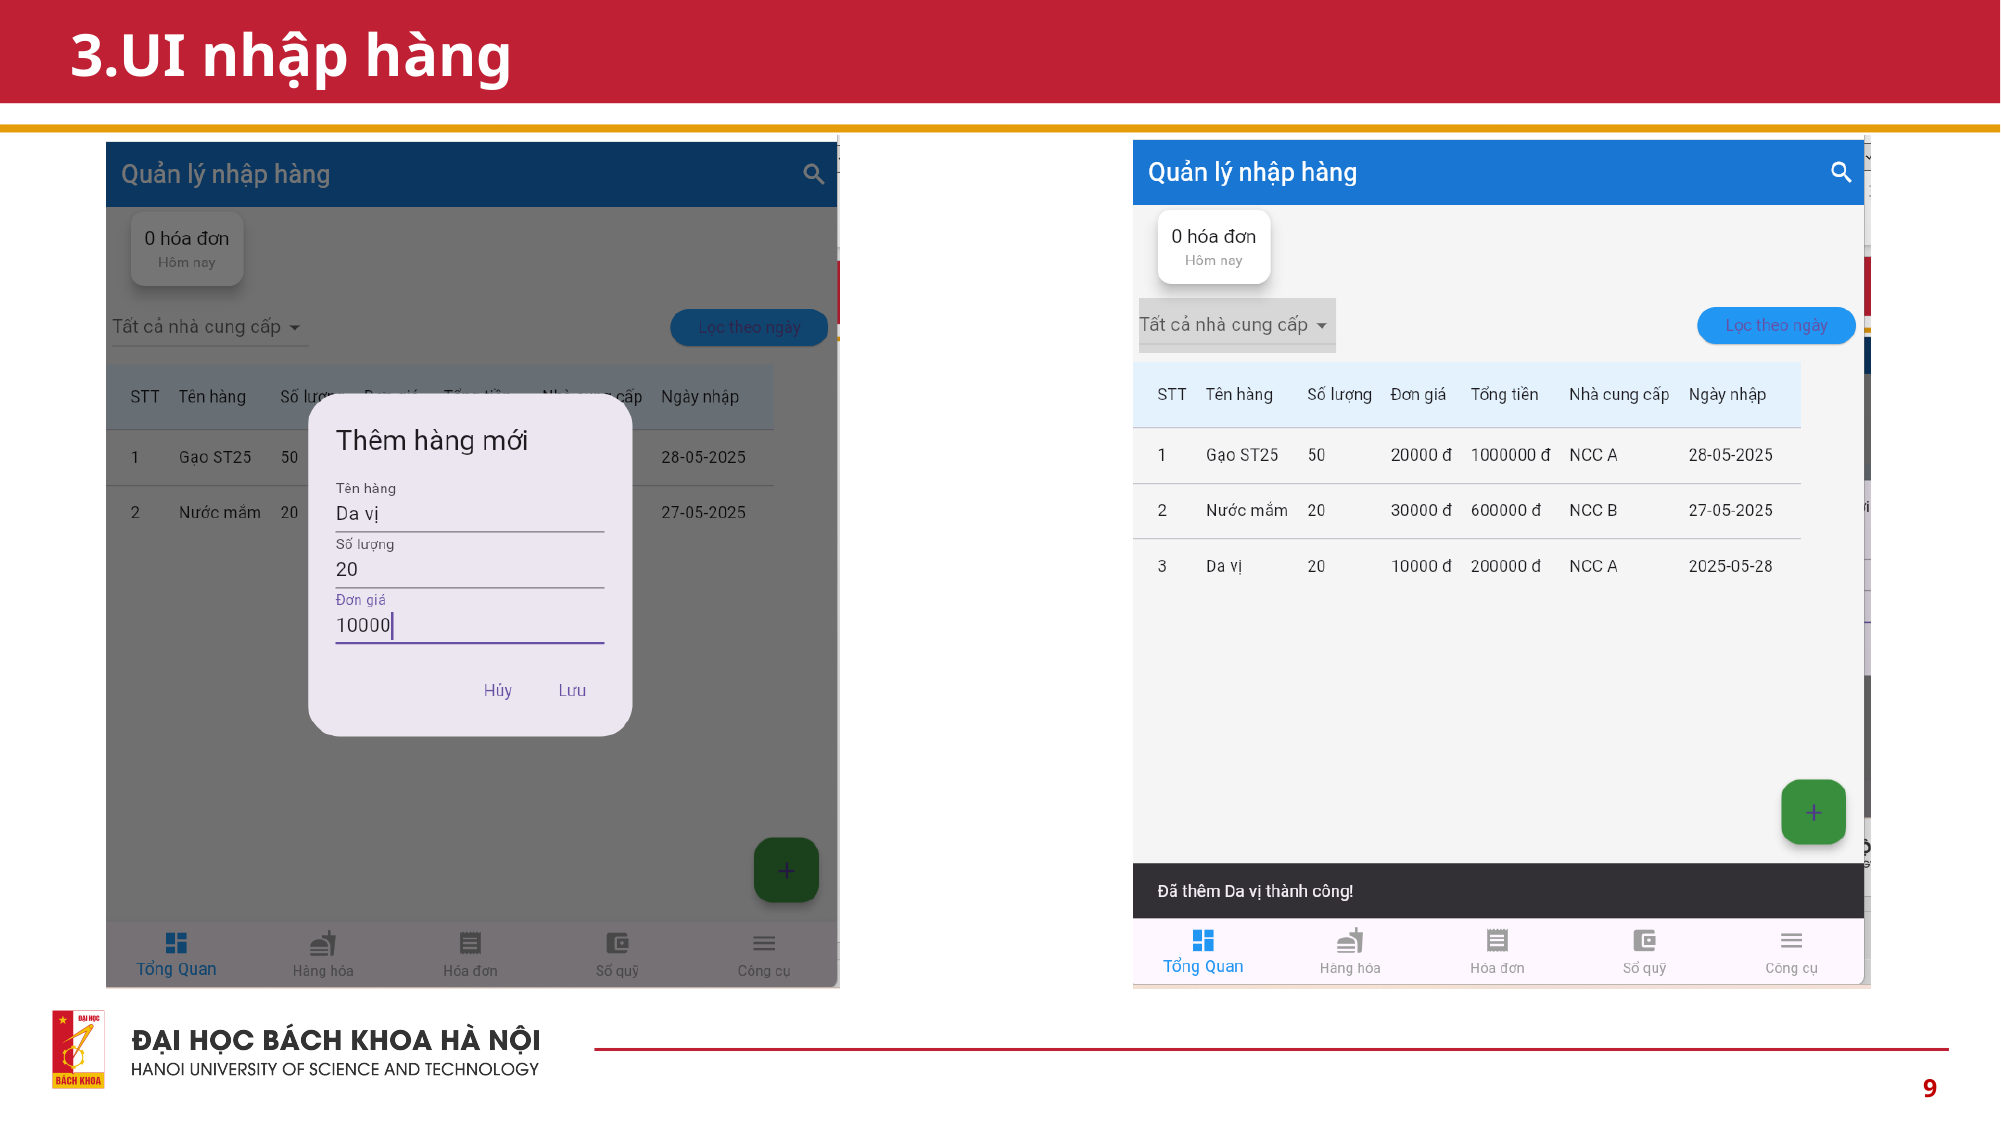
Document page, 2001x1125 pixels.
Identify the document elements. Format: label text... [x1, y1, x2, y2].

slide_number 9 [1502, 1065, 1953, 1125]
title 3.UI nhập hàng [55, 18, 1945, 90]
picture [0, 0, 2001, 1125]
